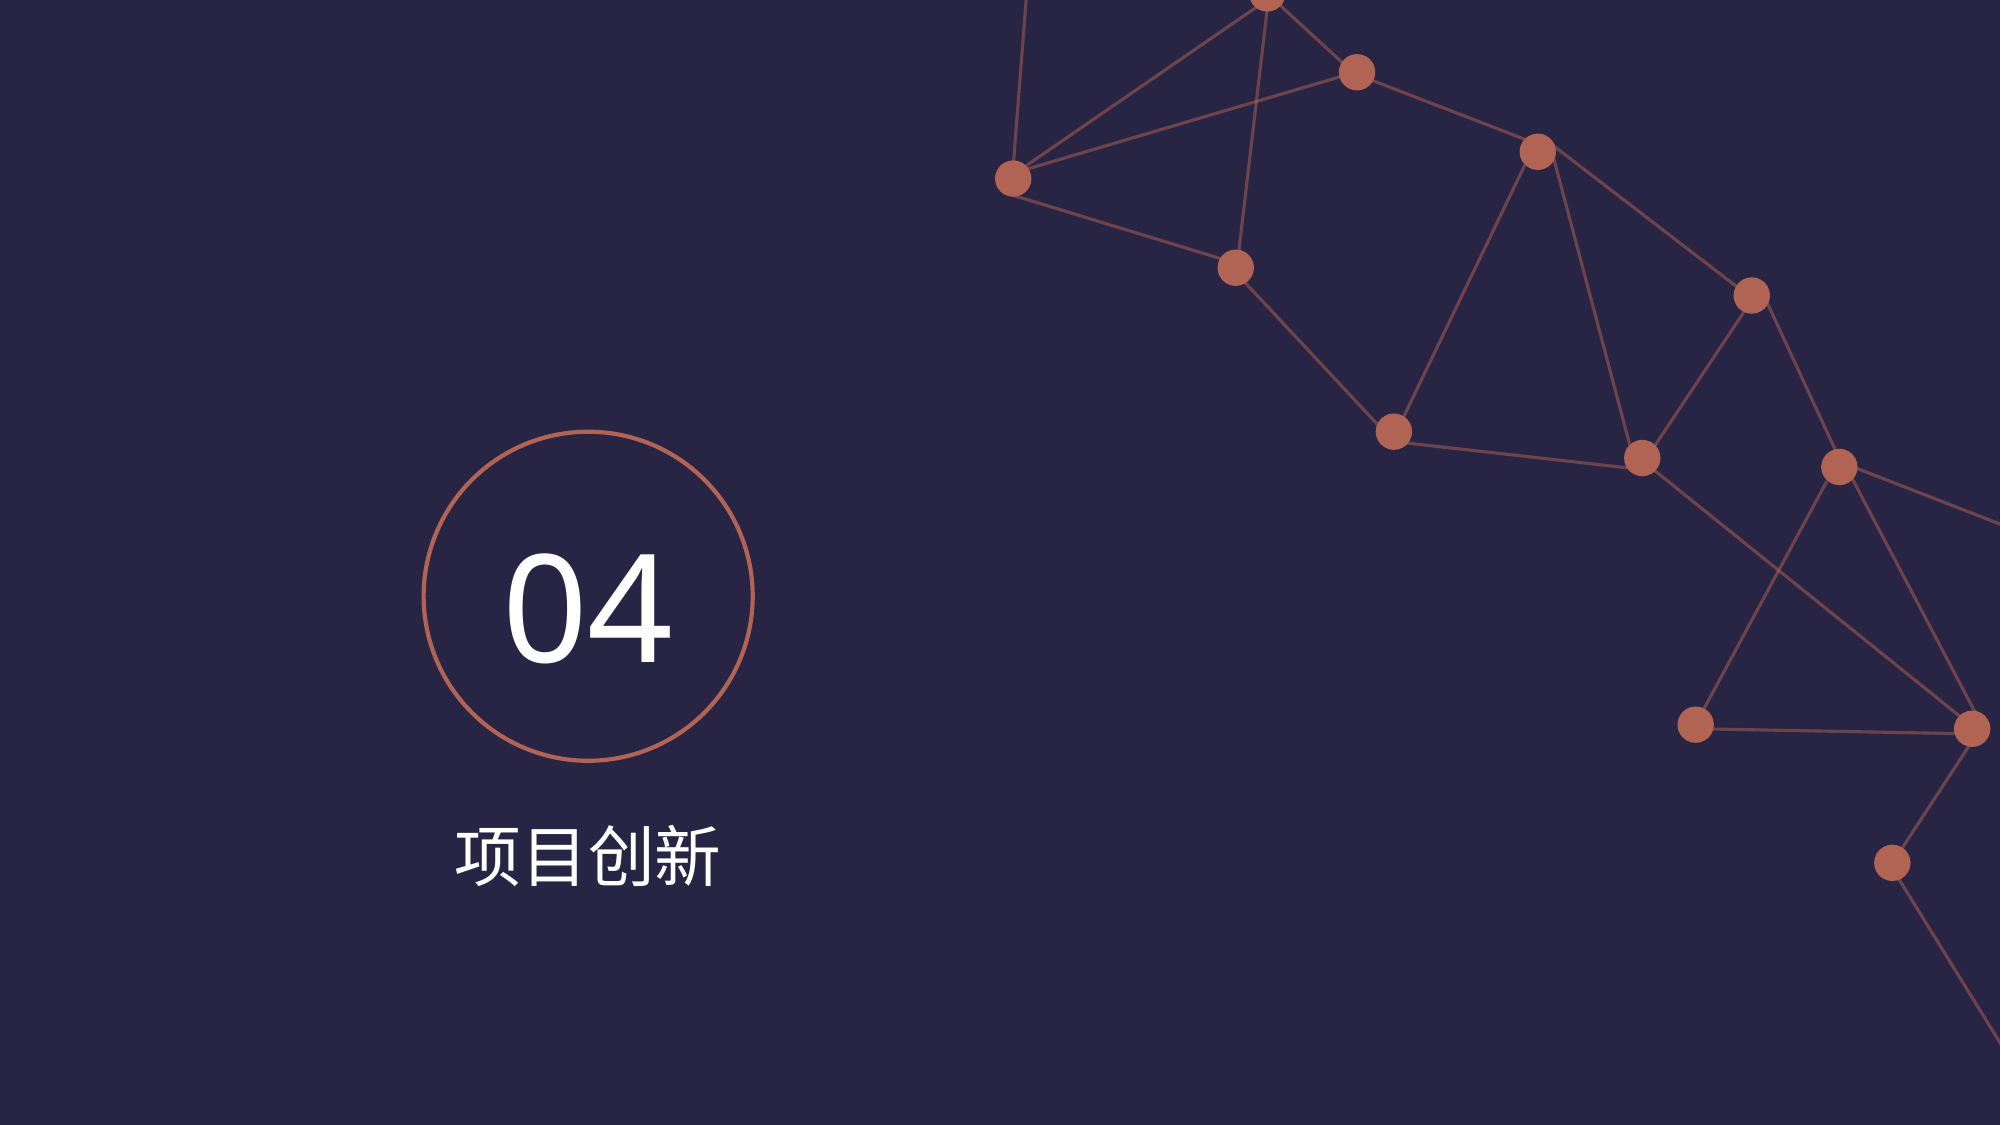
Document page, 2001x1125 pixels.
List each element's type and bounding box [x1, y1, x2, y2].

text_box [423, 431, 753, 904]
text_box [885, 0, 2000, 882]
